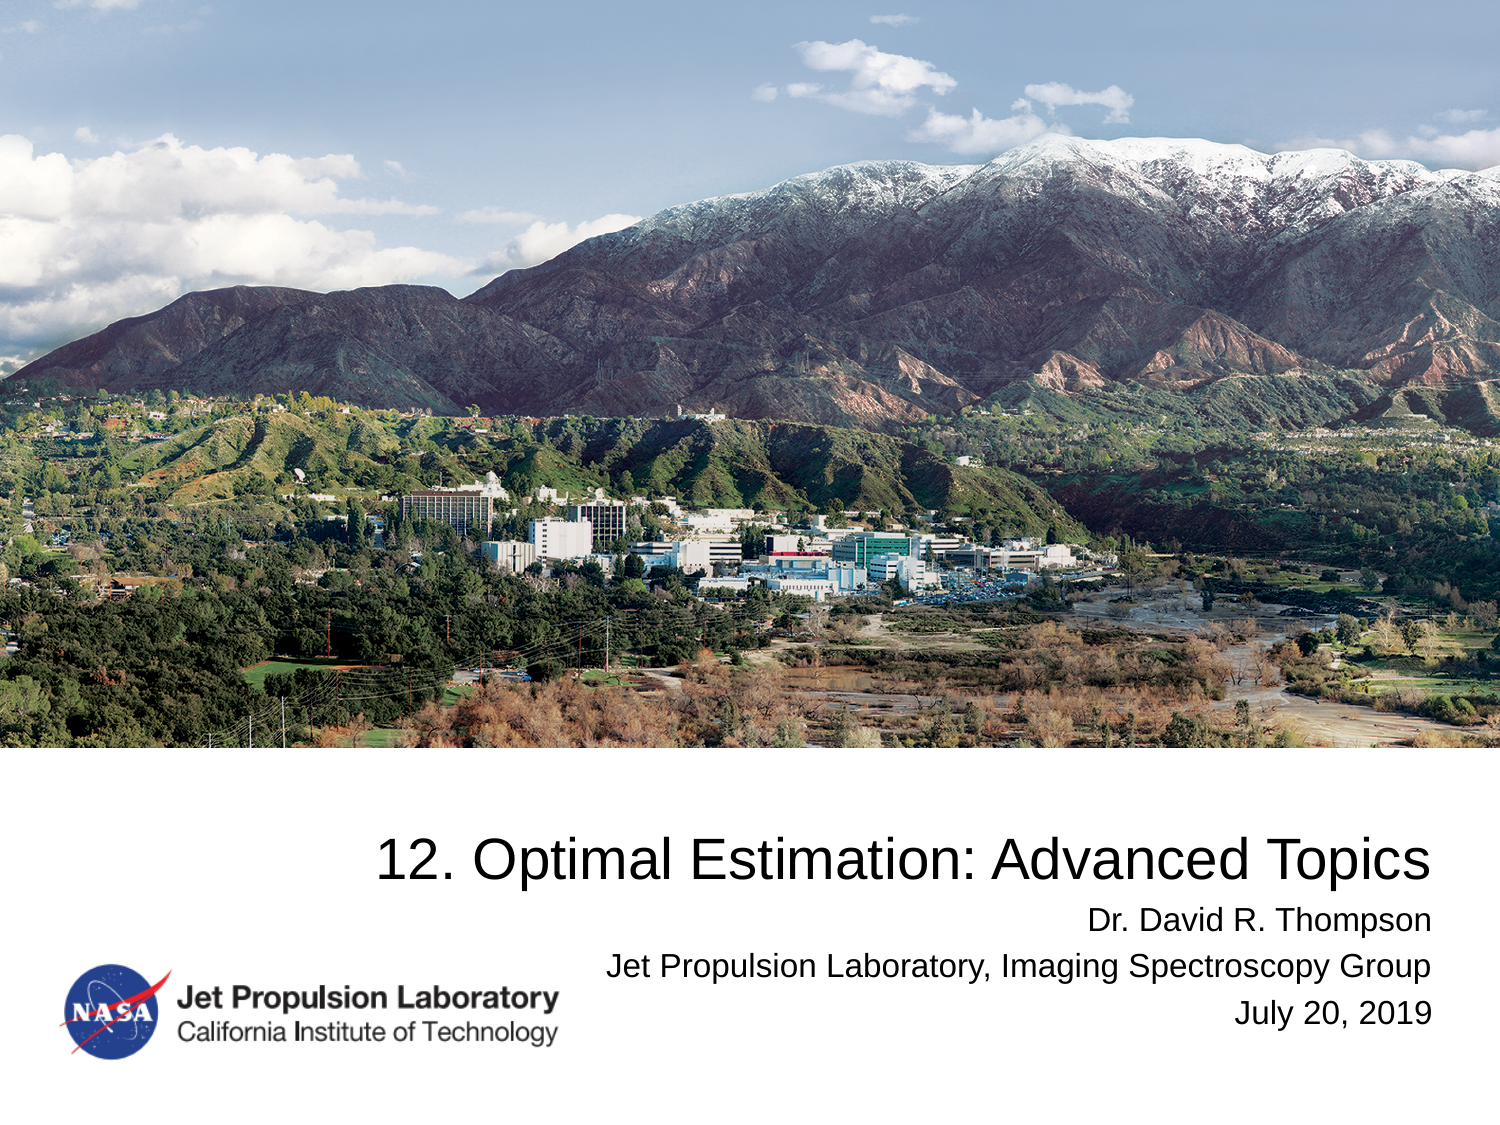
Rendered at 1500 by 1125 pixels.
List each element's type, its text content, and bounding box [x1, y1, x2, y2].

picture [0, 0, 1500, 749]
text_box 12. Optimal Estimation: Advanced Topics Dr. David R. Thompson Jet Propulsion Laboratory, Imaging Spectroscopy Group July 20, 2019 [46, 813, 1448, 1086]
picture [45, 952, 569, 1070]
